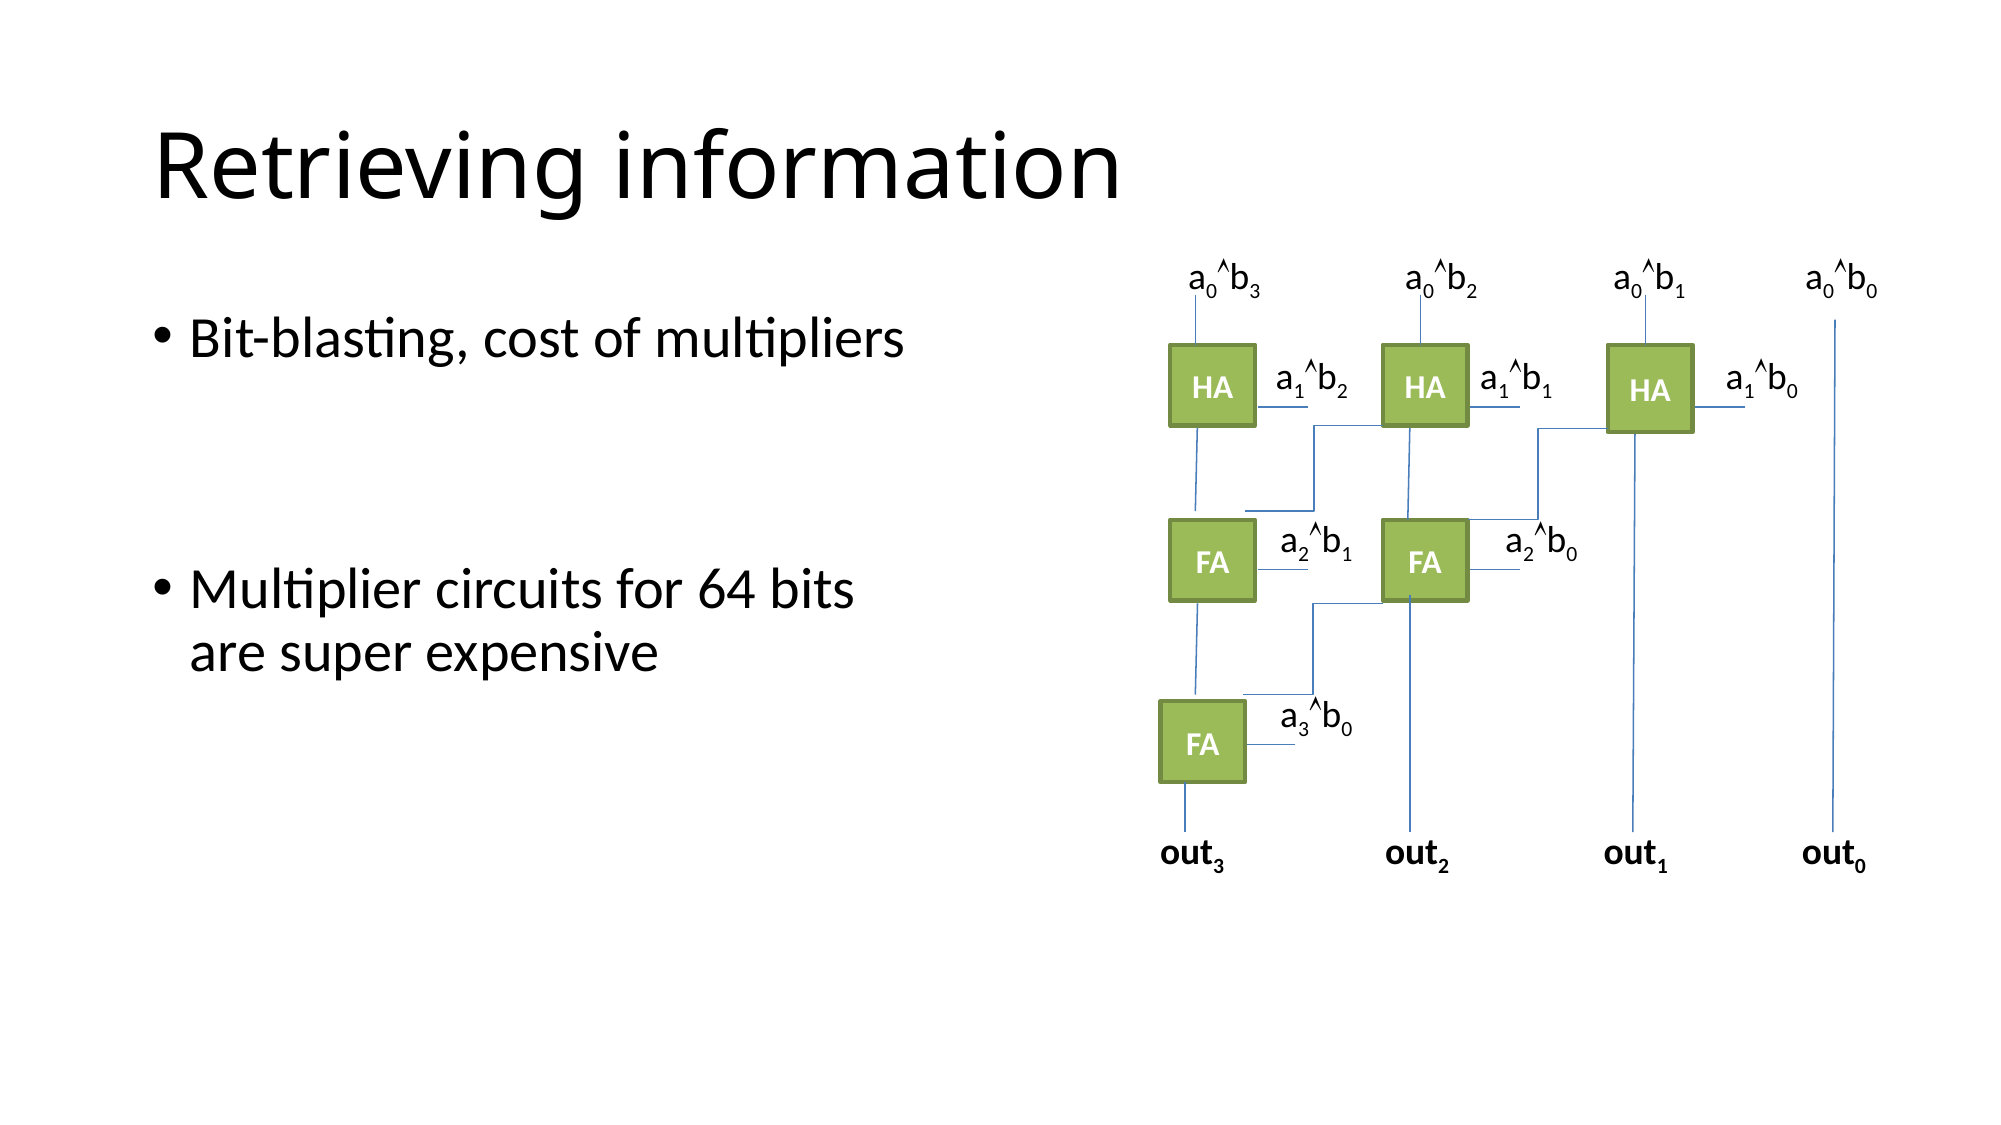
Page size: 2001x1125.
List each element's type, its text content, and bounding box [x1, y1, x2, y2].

list Bit-blasting, cost of multipliers Multiplier circuits for 64 bits are super expensive [137, 299, 1863, 1014]
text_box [1143, 244, 1900, 881]
title Retrieving information [137, 59, 1863, 278]
